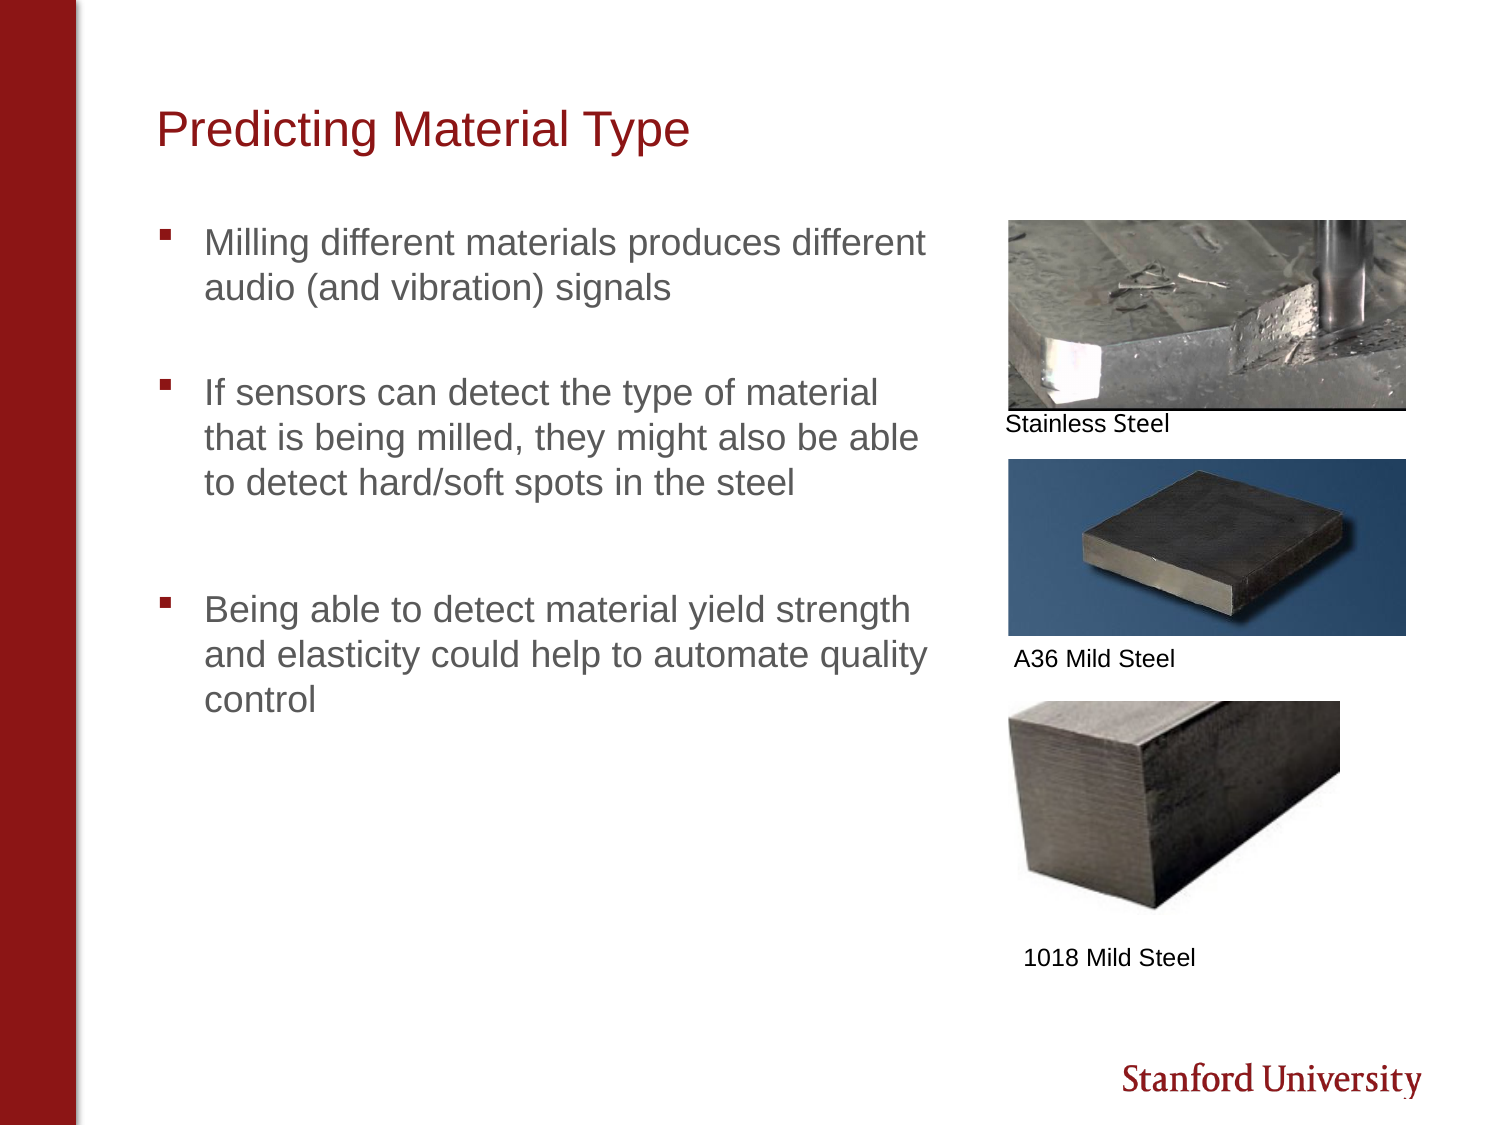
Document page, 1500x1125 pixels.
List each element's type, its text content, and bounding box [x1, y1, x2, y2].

picture [1008, 458, 1407, 636]
title Predicting Material Type [155, 78, 1421, 185]
text_box Stainless Steel [990, 400, 1186, 446]
text_box A36 Mild Steel [999, 635, 1191, 681]
list Milling different materials produces different audio (and vibration) signals If sensors can detect the type of material that is being milled, they might also be able to detect hard/soft spots in the steel Being able to detect material yield strength and elasticity could help to automate quality control [156, 210, 937, 1033]
picture [1008, 701, 1344, 915]
picture [1008, 219, 1407, 411]
text_box 1018 Mild Steel [1008, 934, 1212, 979]
